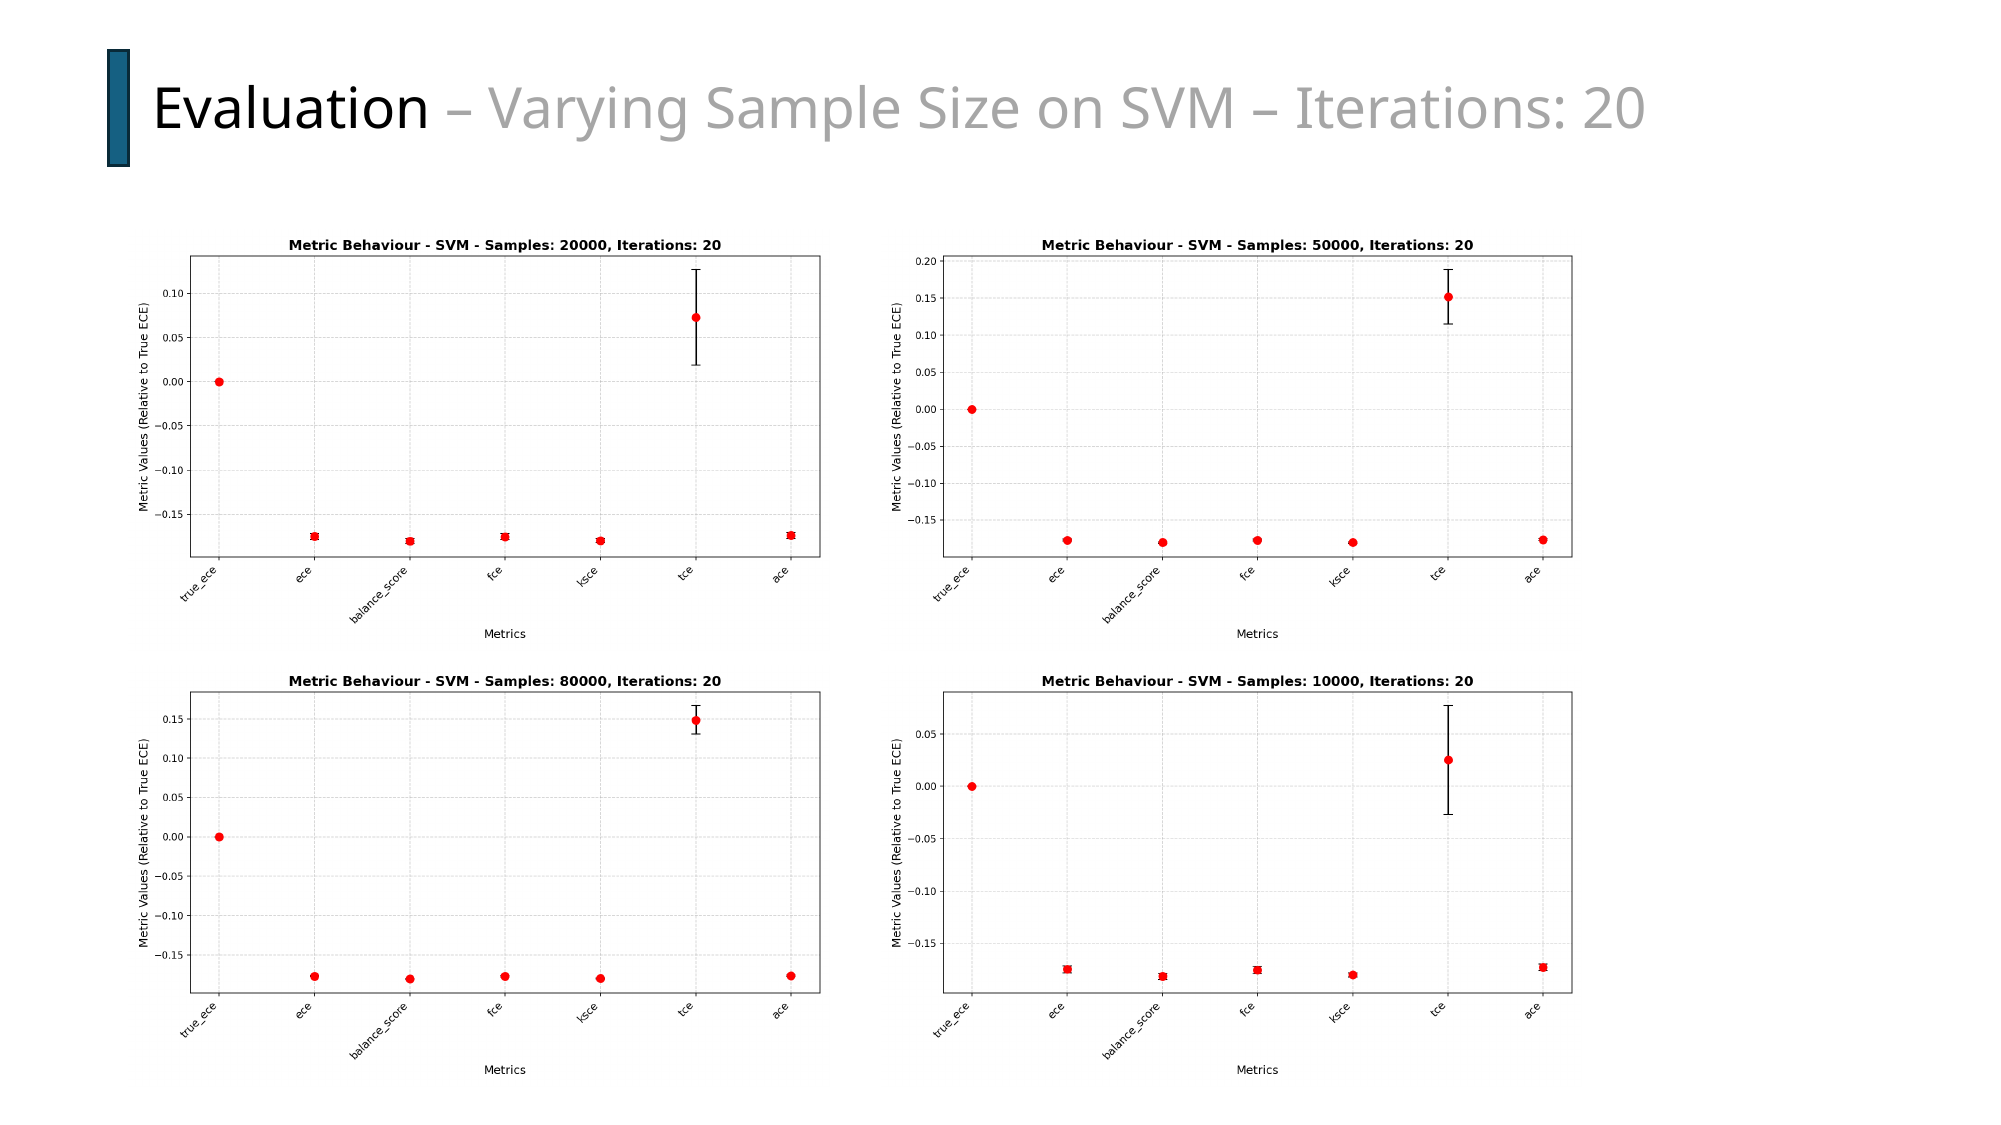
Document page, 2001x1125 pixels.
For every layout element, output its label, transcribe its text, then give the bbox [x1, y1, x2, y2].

picture [880, 665, 1582, 1087]
picture [880, 229, 1582, 651]
text_box [107, 49, 130, 167]
picture [128, 229, 830, 651]
title Evaluation – Varying Sample Size on SVM – Iterations: 20 [137, 50, 1863, 170]
picture [128, 665, 830, 1087]
